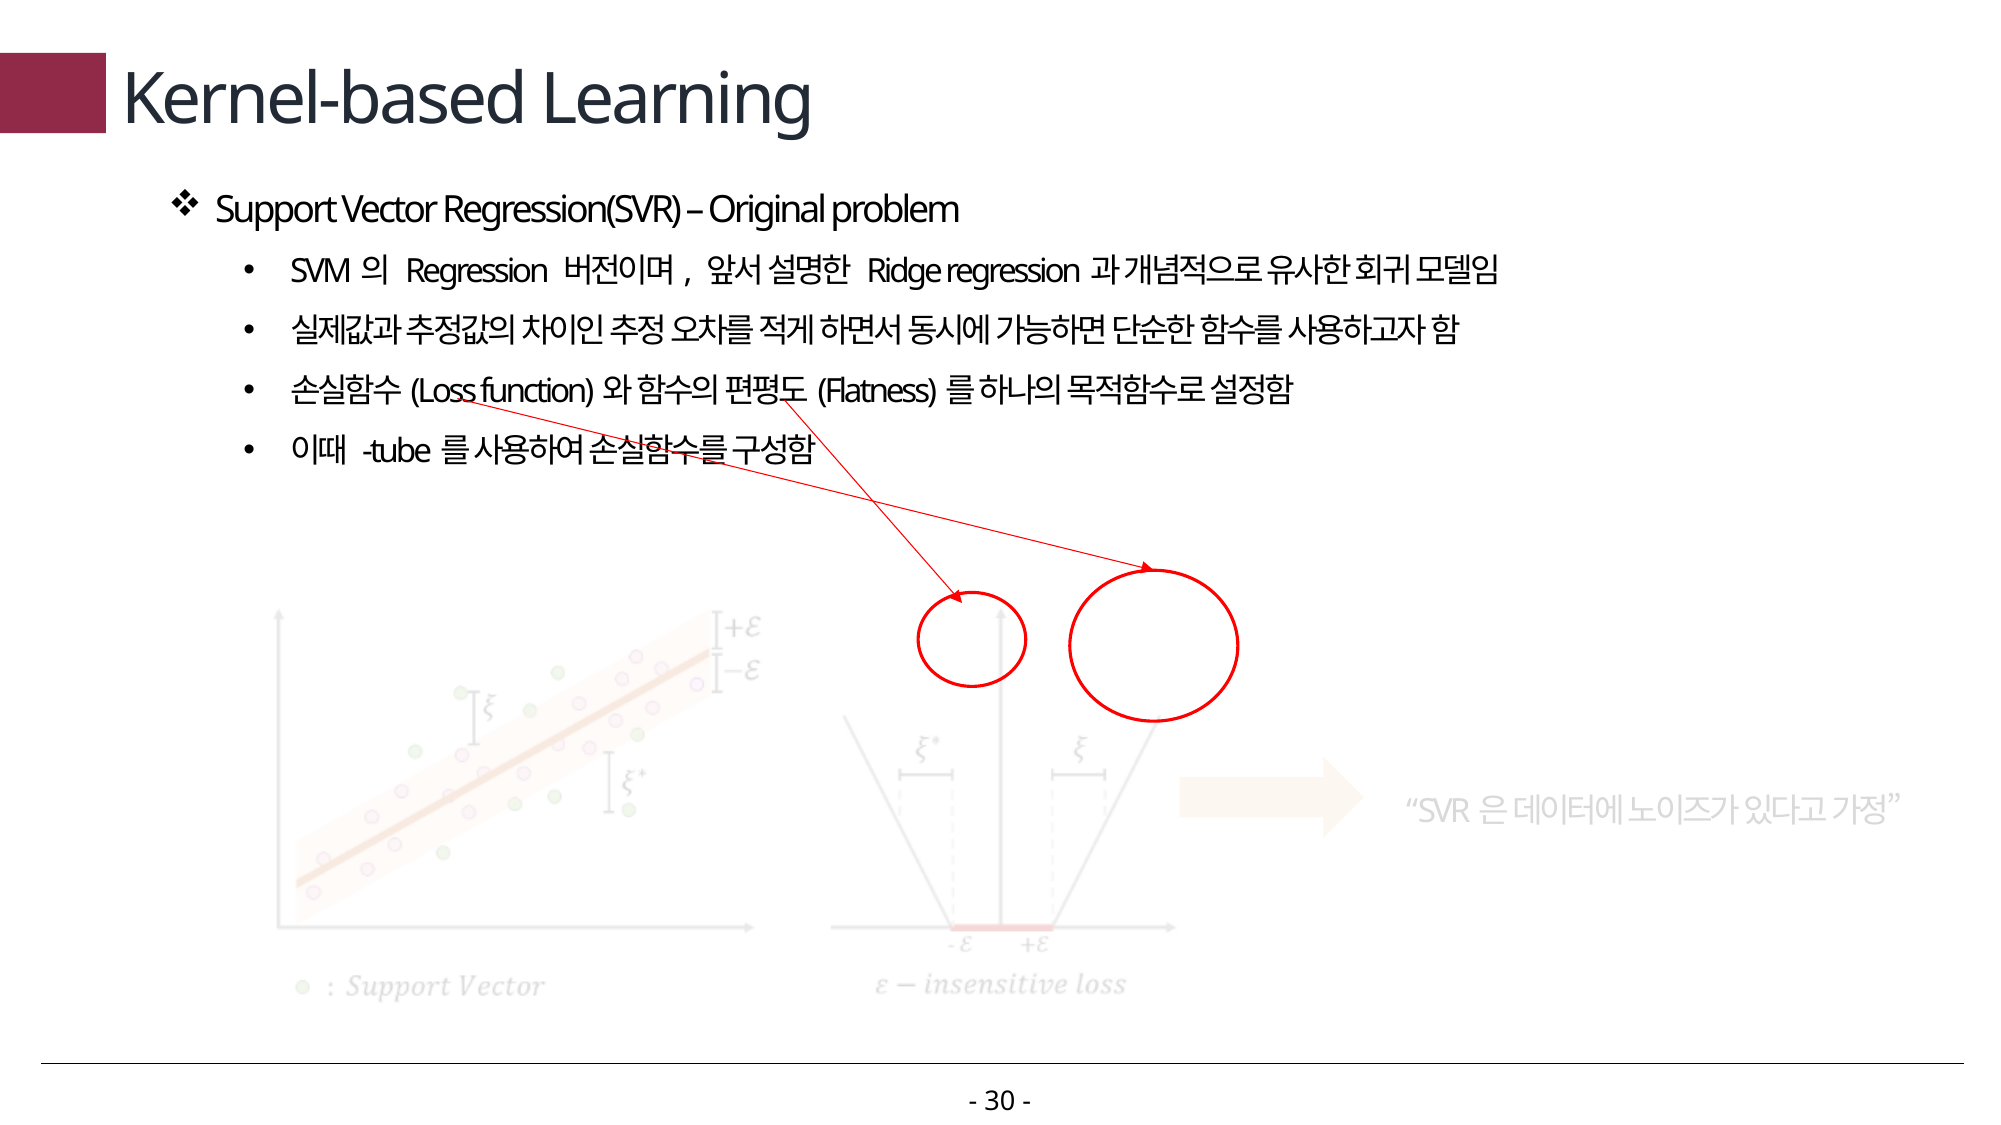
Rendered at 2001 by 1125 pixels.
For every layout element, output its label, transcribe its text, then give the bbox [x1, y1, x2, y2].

text_box [193, 499, 1930, 1033]
title Kernel-based Learning [106, 54, 1730, 147]
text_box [784, 571, 963, 603]
picture [241, 562, 1241, 1032]
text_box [457, 398, 1154, 571]
